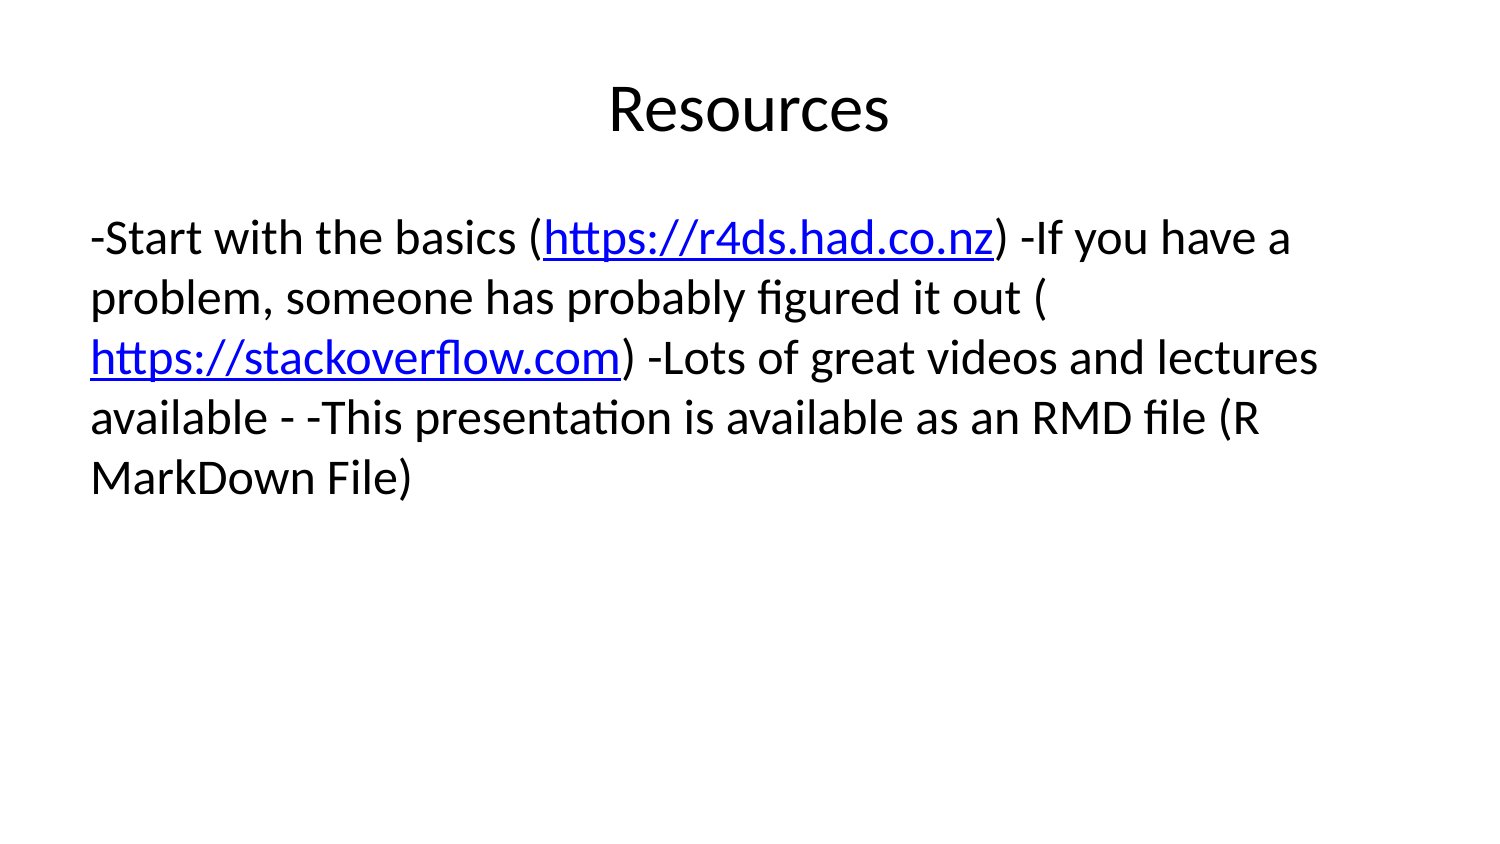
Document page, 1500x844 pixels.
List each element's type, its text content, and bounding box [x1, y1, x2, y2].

list -Start with the basics (https://r4ds.had.co.nz) -If you have a problem, someone has probably figured it out (https://stackoverflow.com) -Lots of great videos and lectures available - -This presentation is available as an RMD file (R MarkDown File) [75, 196, 1425, 754]
title Resources [75, 33, 1425, 175]
